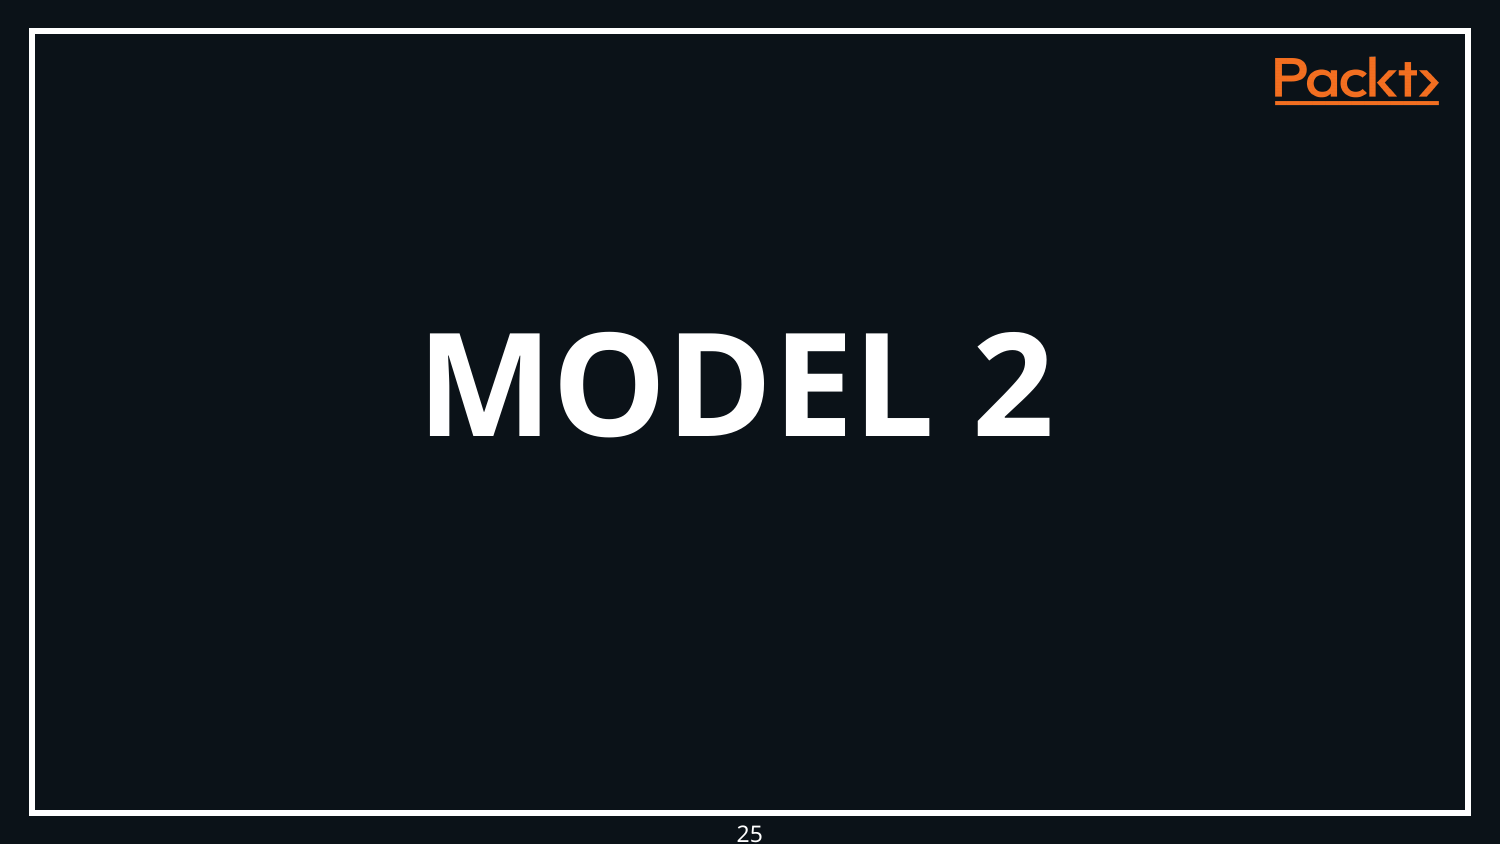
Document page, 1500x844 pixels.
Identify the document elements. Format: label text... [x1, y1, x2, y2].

slide_number ‹#› [0, 804, 1500, 840]
picture [1273, 55, 1442, 107]
list MODEL 2 [82, 277, 1390, 482]
